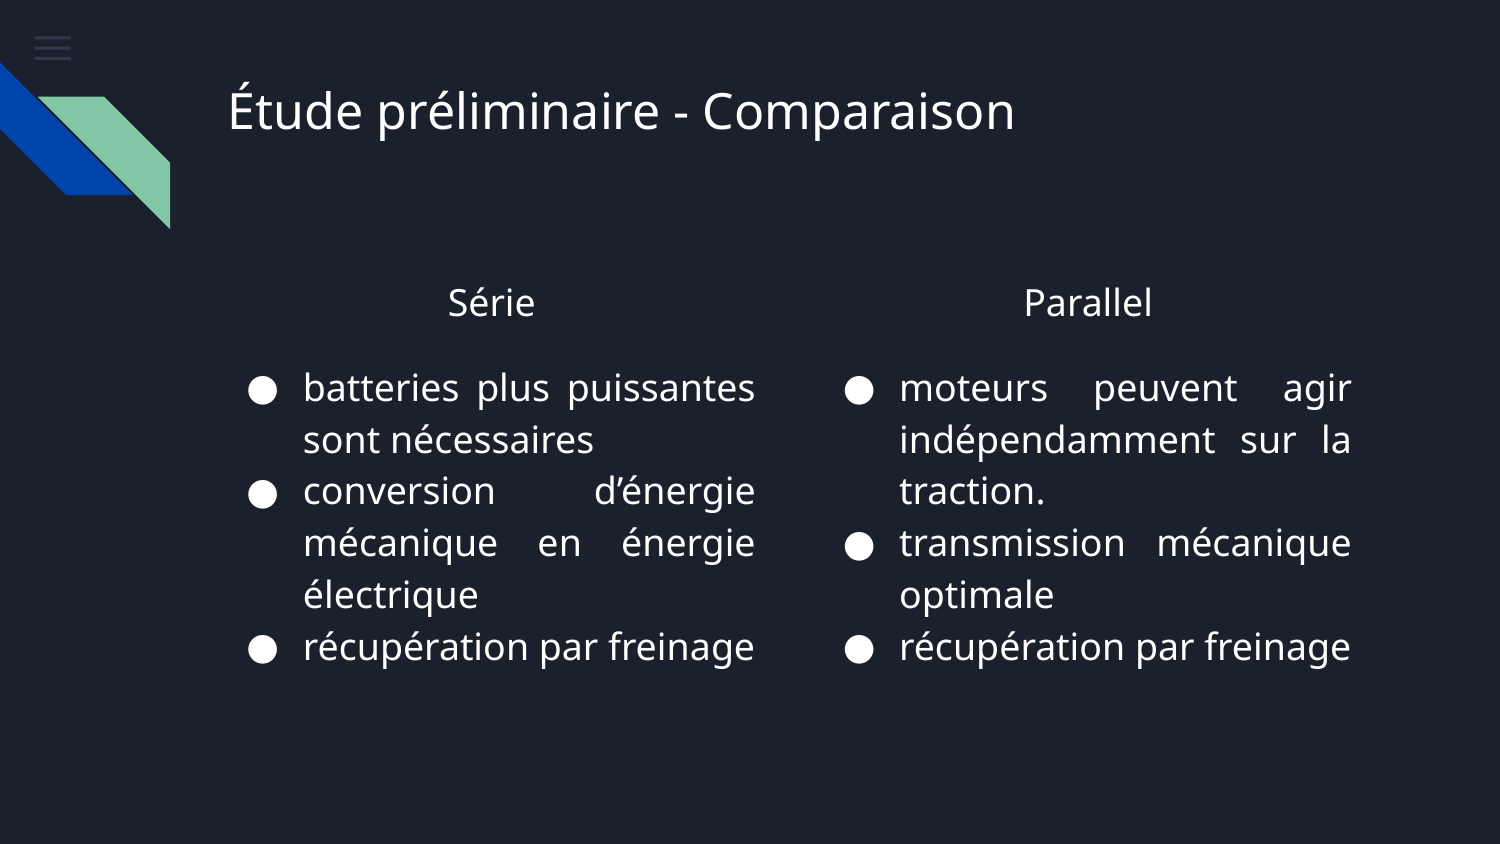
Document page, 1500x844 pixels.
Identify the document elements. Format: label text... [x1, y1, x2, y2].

list Série batteries plus puissantes sont nécessaires conversion d’énergie mécanique en énergie électrique récupération par freinage [212, 257, 772, 735]
title Étude préliminaire - Comparaison [212, 64, 1368, 215]
list Parallel moteurs peuvent agir indépendamment sur la traction. transmission mécanique optimale récupération par freinage [809, 257, 1368, 735]
